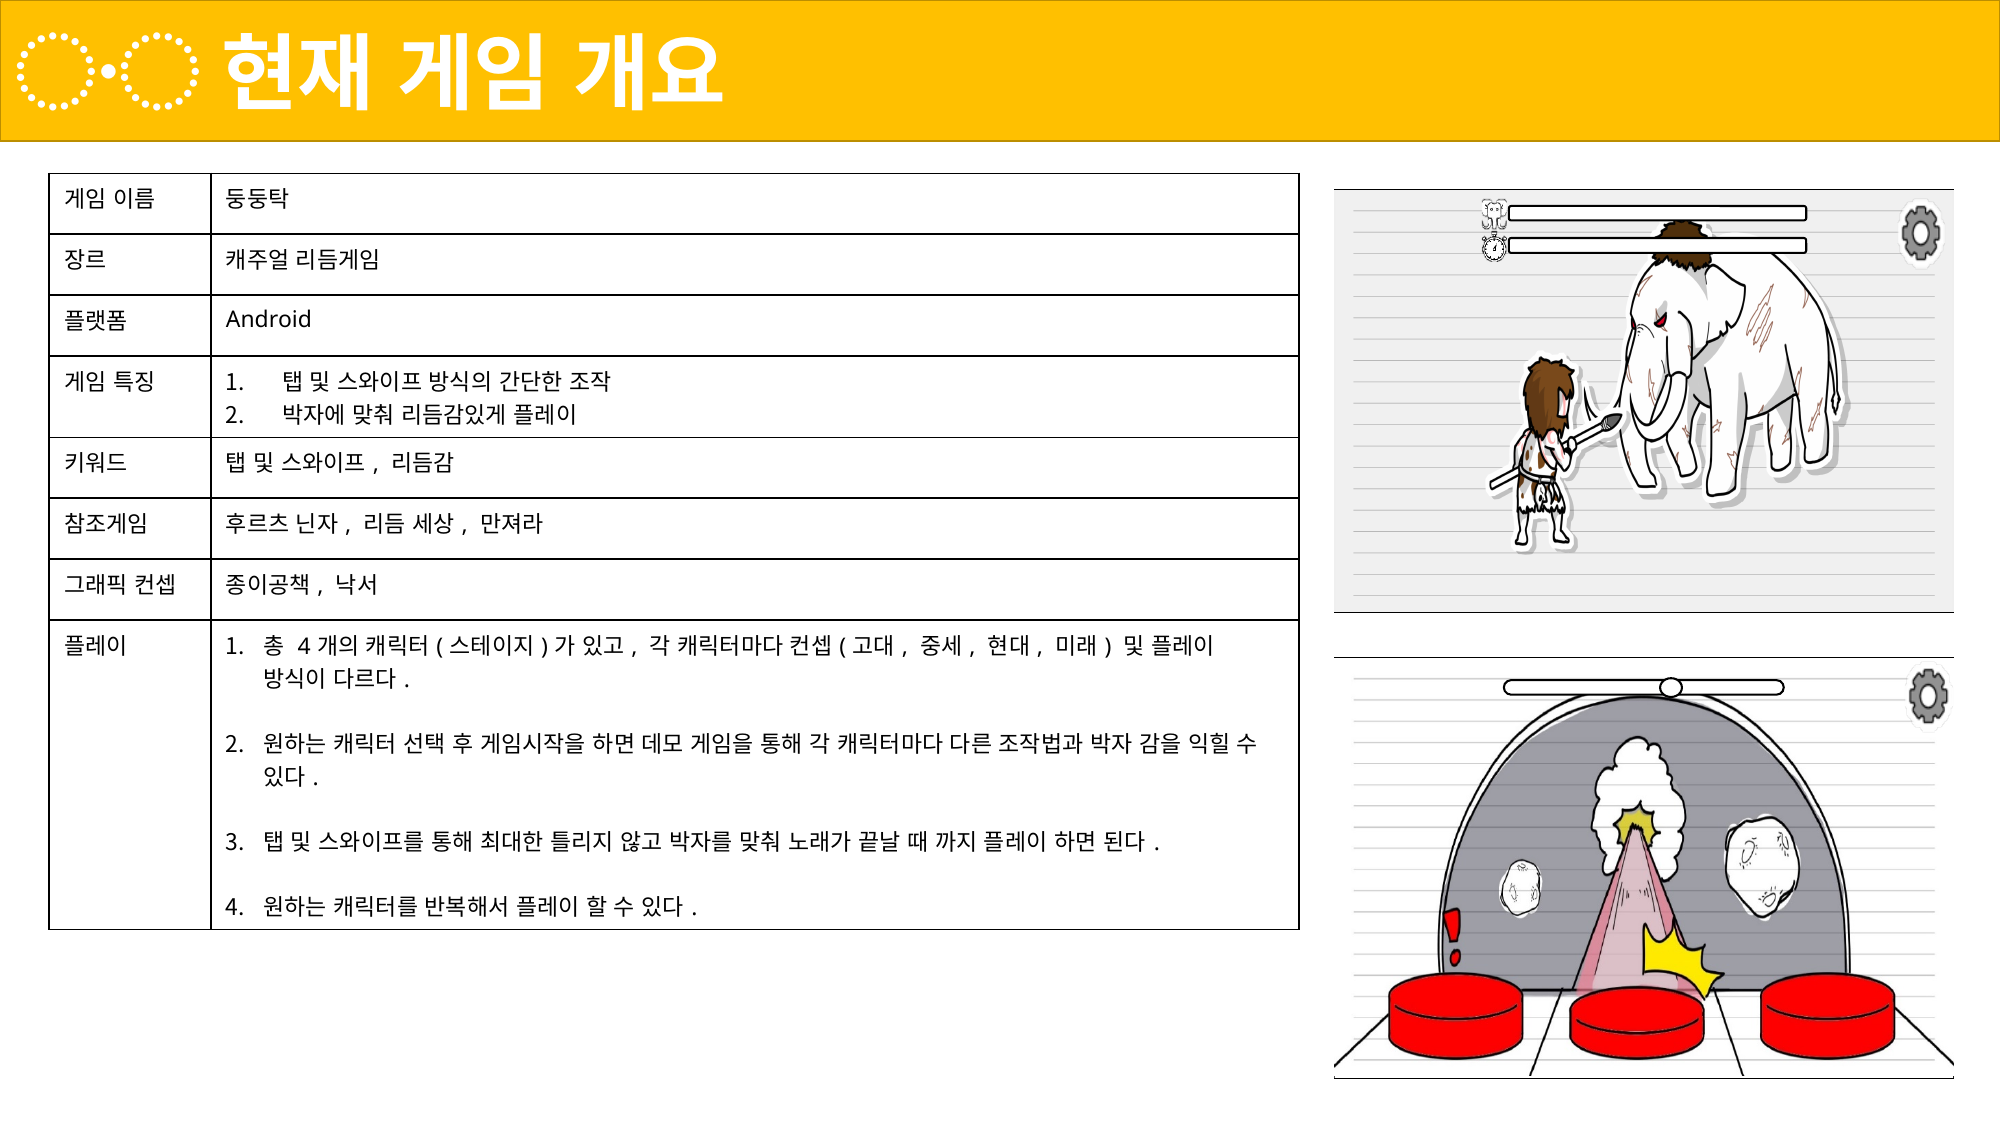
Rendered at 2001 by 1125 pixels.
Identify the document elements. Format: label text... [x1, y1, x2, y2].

table_cell 플레이 [50, 621, 210, 929]
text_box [1334, 658, 1954, 1079]
table_cell 참조게임 [50, 499, 210, 558]
table_cell 캐주얼 리듬게임 [212, 235, 1298, 294]
table_cell 총 4개의 캐릭터(스테이지)가 있고, 각 캐릭터마다 컨셉(고대, 중세, 현대, 미래) 및 플레이 방식이 다르다. 원하는 캐릭터 선택 후 게임시작을 하면 데모 게임을 통해 각 캐릭터마다 다른 조작법과 박자 감을 익힐 수 있다. 탭 및 스와이프를 통해 최대한 틀리지 않고 박자를 맞춰 노래가 끝날 때 까지 플레이 하면 된다. 원하는 캐릭터를 반복해서 플레이 할 수 있다. [212, 621, 1298, 929]
table_cell 그래픽 컨셉 [50, 560, 210, 619]
table_header 둥둥탁 [212, 174, 1298, 233]
text_box 〮 현재 게임 개요 [0, 0, 2000, 142]
table_cell 키워드 [50, 438, 210, 497]
table_cell 게임 특징 [50, 357, 210, 437]
table_cell 탭 및 스와이프, 리듬감 [212, 438, 1298, 497]
table_cell 종이공책, 낙서 [212, 560, 1298, 619]
table_cell 플랫폼 [50, 296, 210, 355]
table_cell 장르 [50, 235, 210, 294]
table_header 게임 이름 [50, 174, 210, 233]
table_cell 후르츠 닌자, 리듬 세상, 만져라 [212, 499, 1298, 558]
picture [1334, 190, 1954, 612]
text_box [1481, 198, 1807, 262]
table_cell Android [212, 296, 1298, 355]
table_cell 탭 및 스와이프 방식의 간단한 조작 박자에 맞춰 리듬감있게 플레이 [212, 357, 1298, 437]
